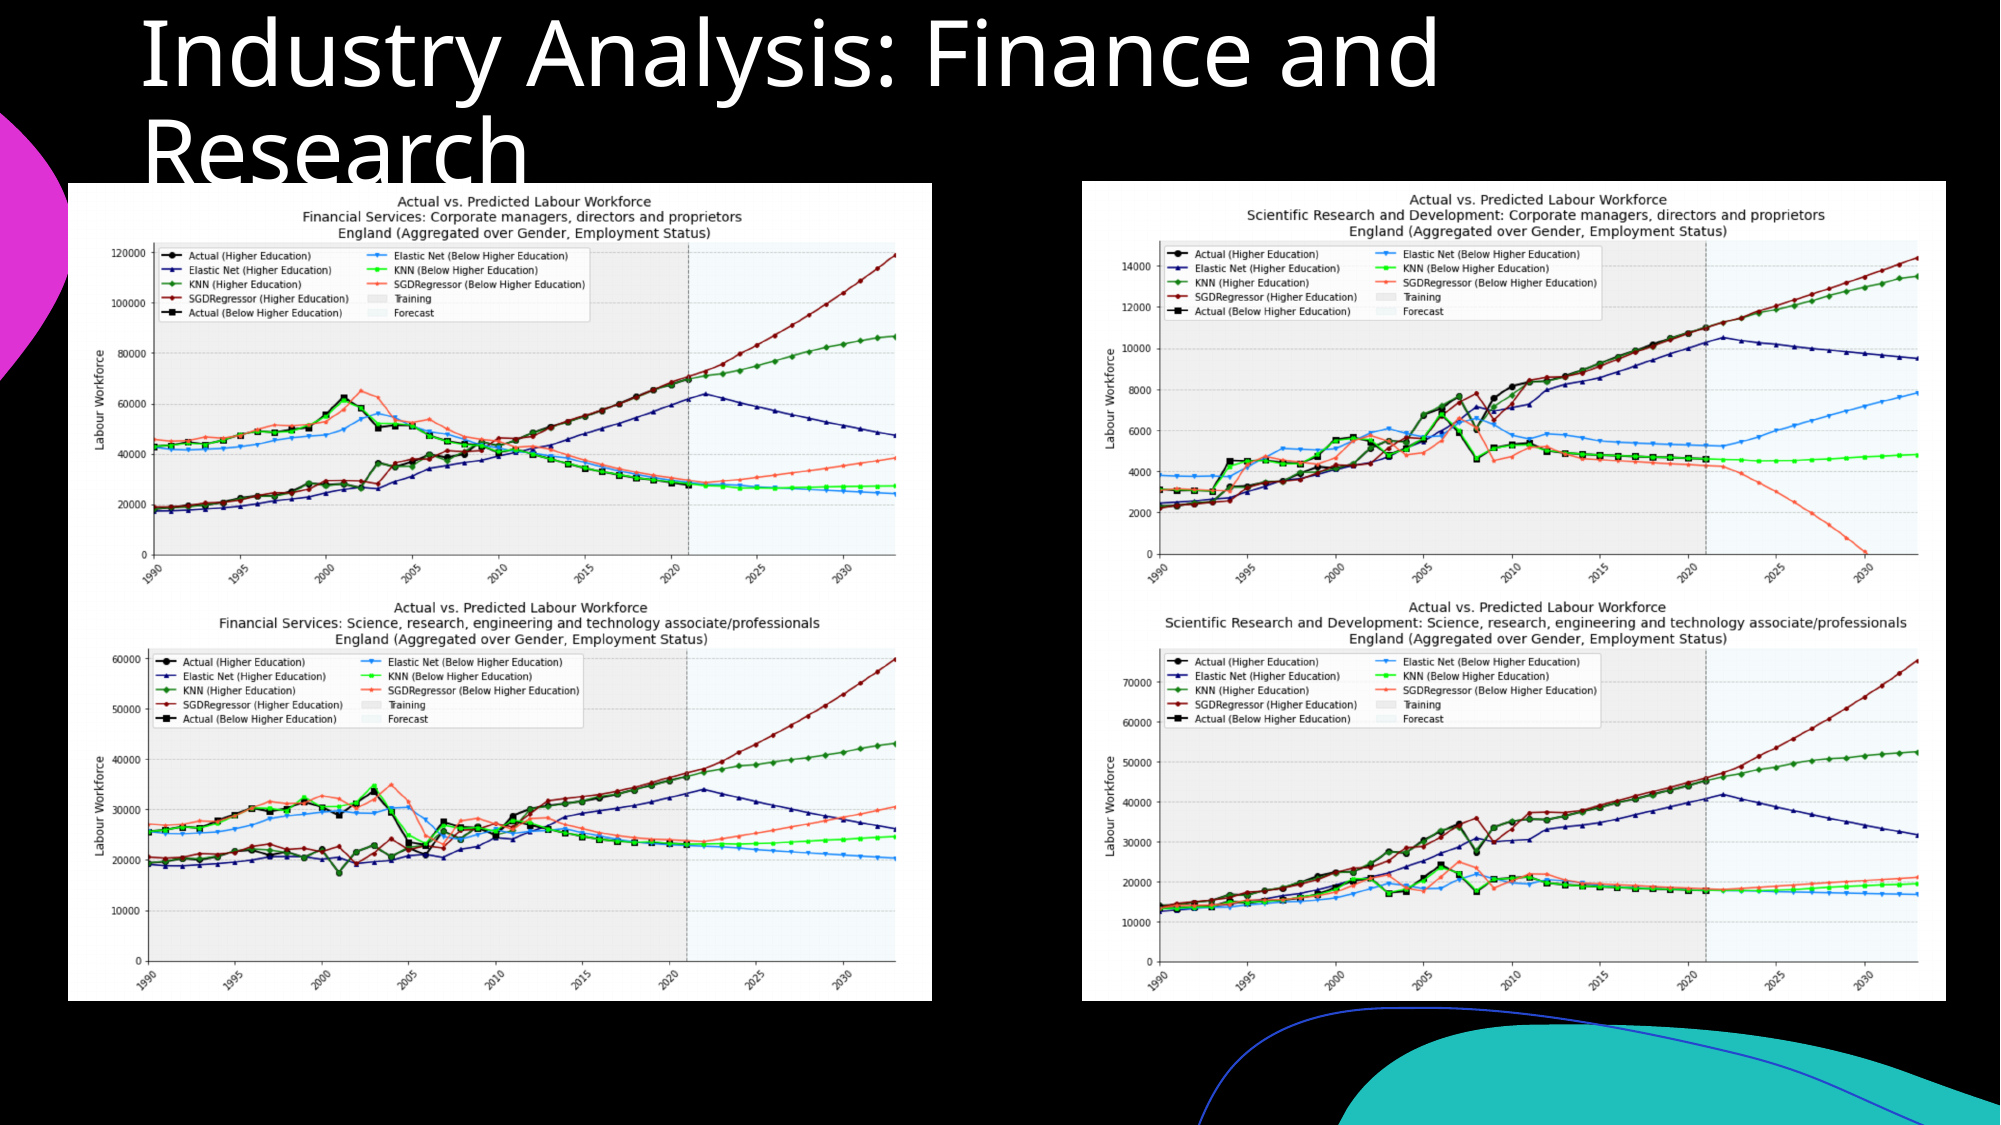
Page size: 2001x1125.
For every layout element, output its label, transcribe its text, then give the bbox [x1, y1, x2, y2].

picture [68, 183, 932, 1001]
title Industry Analysis: Finance and Research [125, 30, 1875, 182]
picture [1082, 181, 1946, 1001]
